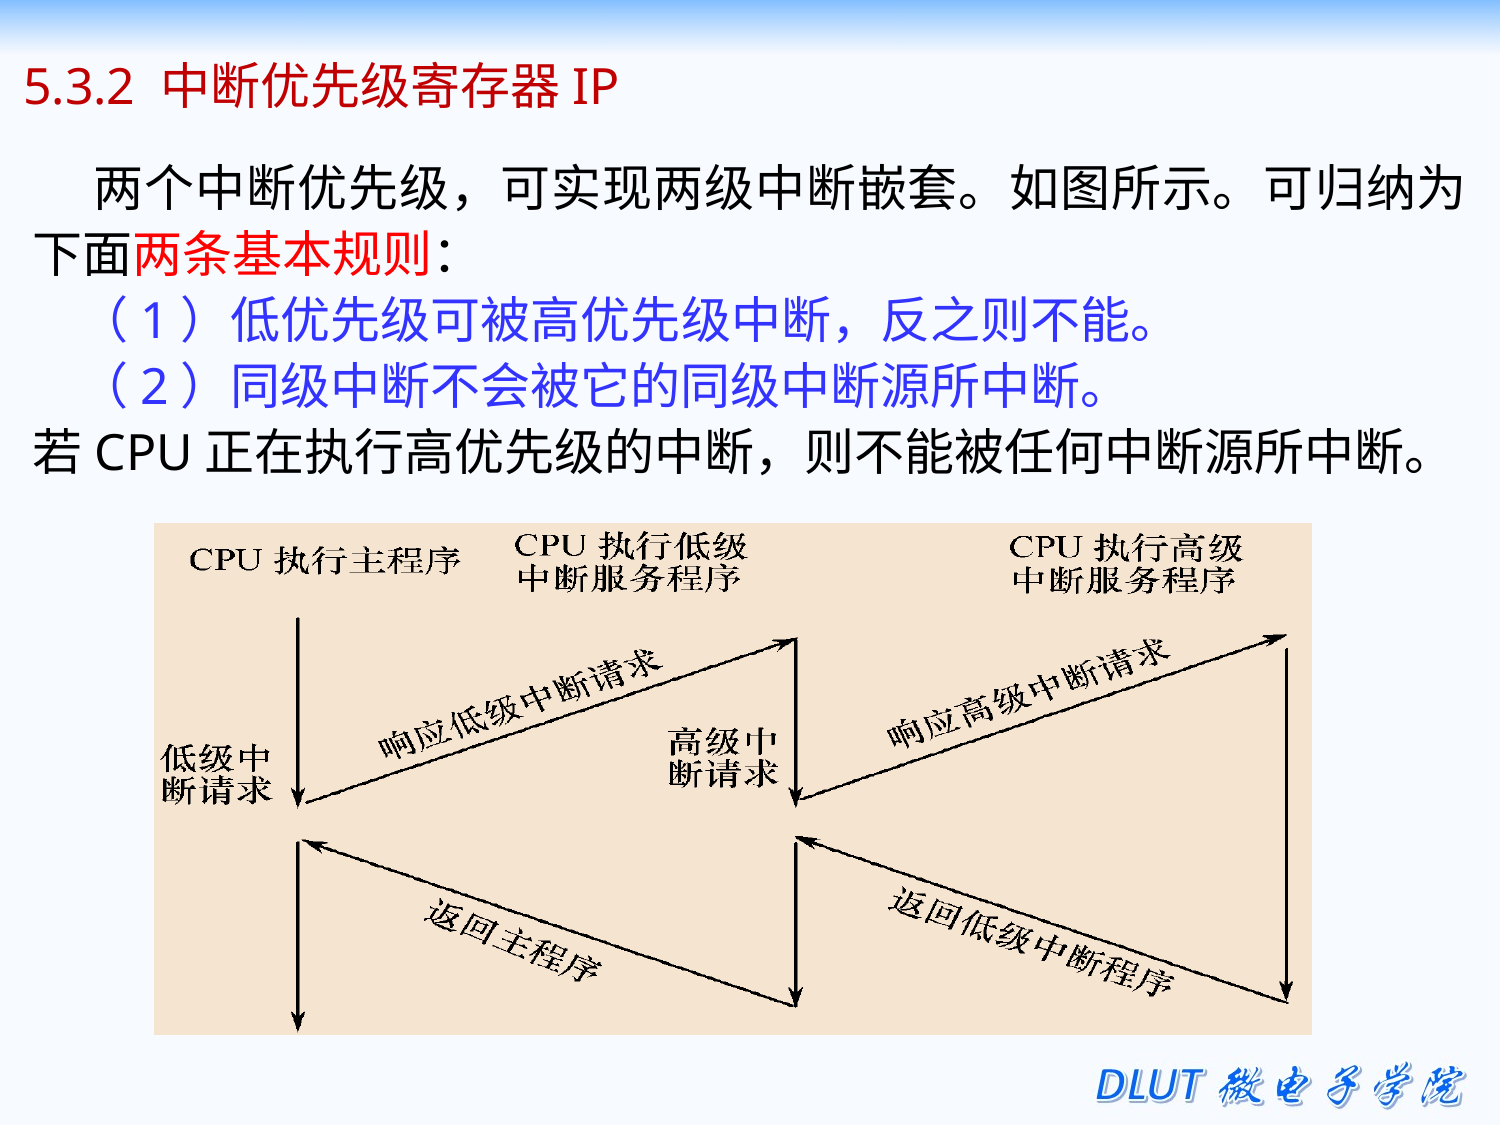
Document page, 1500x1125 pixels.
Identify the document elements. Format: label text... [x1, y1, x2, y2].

picture [0, 0, 1500, 1125]
text_box 5.3.2 中断优先级寄存器IP [8, 46, 635, 122]
text_box 两个中断优先级，可实现两级中断嵌套。如图所示。可归纳为下面两条基本规则： （1）低优先级可被高优先级中断，反之则不能。 （2）同级中断不会被它的同级中断源所中断。 若CPU正在执行高优先级的中断，则不能被任何中断源所中断。 [17, 142, 1482, 524]
